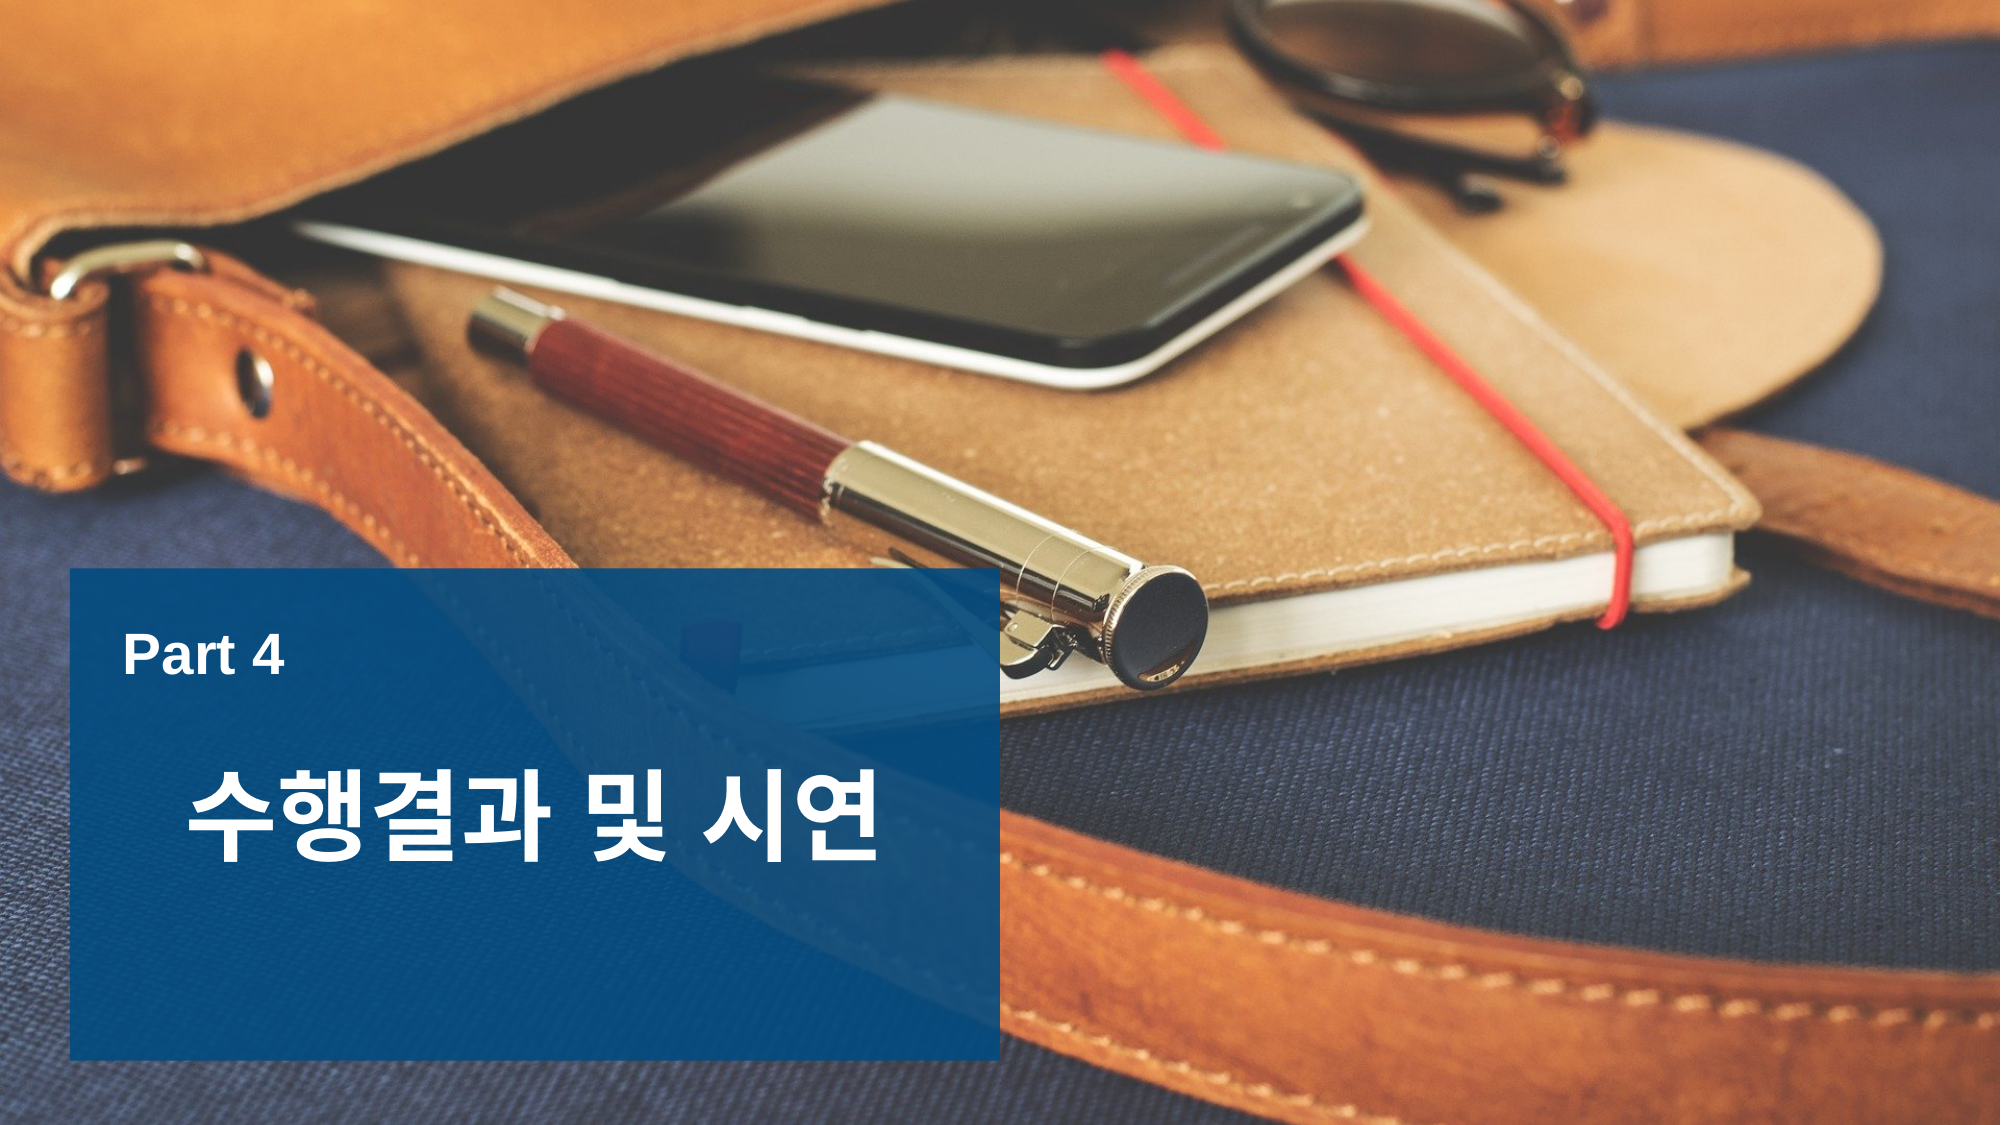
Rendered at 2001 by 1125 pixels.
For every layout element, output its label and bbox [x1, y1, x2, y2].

text_box [69, 568, 1001, 1062]
picture [0, 0, 2000, 1125]
